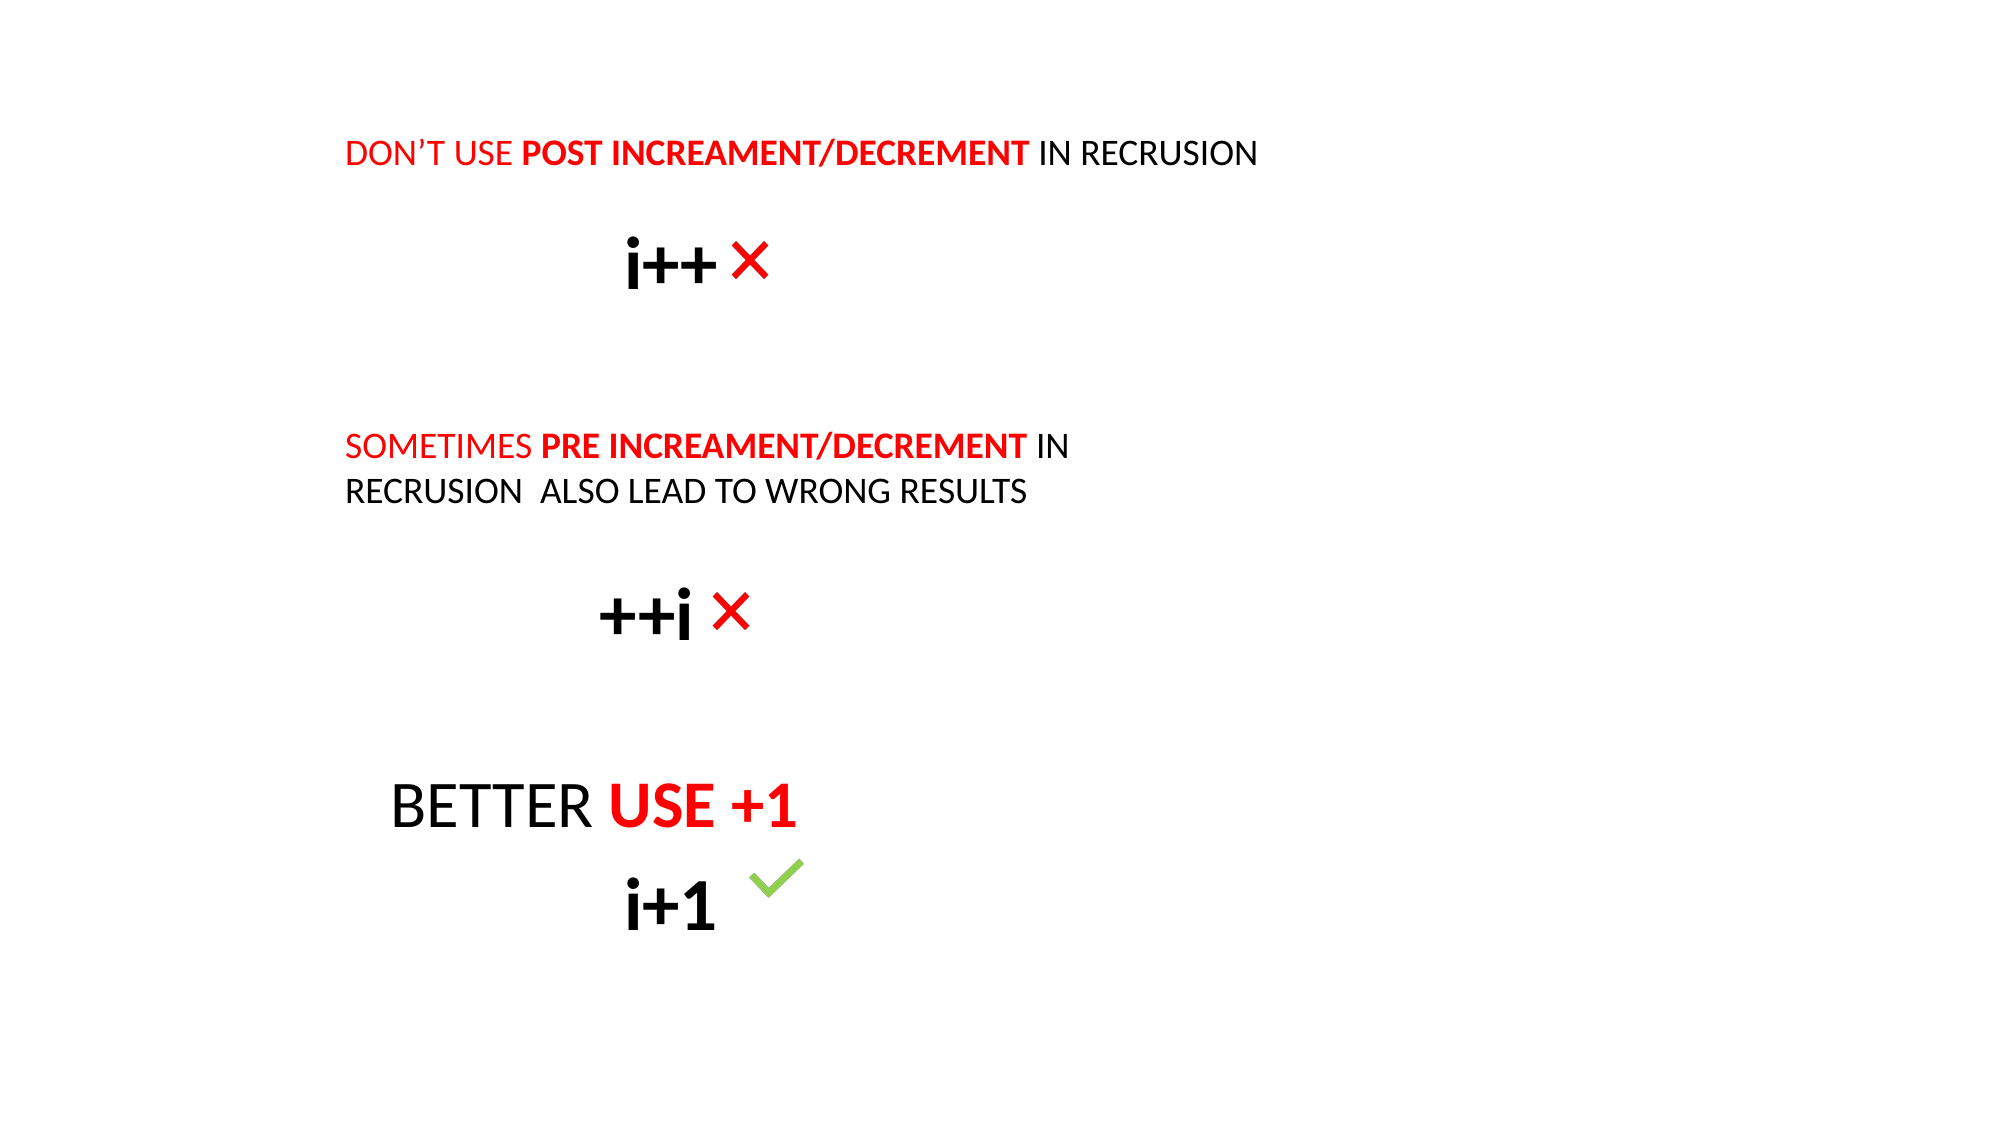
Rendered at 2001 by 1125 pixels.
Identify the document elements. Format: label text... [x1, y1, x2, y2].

text_box DON’T USE POST INCREAMENT/DECREMENT IN RECRUSION [330, 120, 1387, 181]
text_box BETTER USE +1 [375, 753, 1177, 849]
picture [748, 849, 805, 907]
text_box ++i [585, 558, 851, 663]
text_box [609, 207, 876, 314]
picture [706, 585, 756, 637]
text_box SOMETIMES PRE INCREAMENT/DECREMENT IN RECRUSION ALSO LEAD TO WRONG RESULTS [330, 413, 1132, 519]
text_box i+1 [609, 848, 876, 953]
